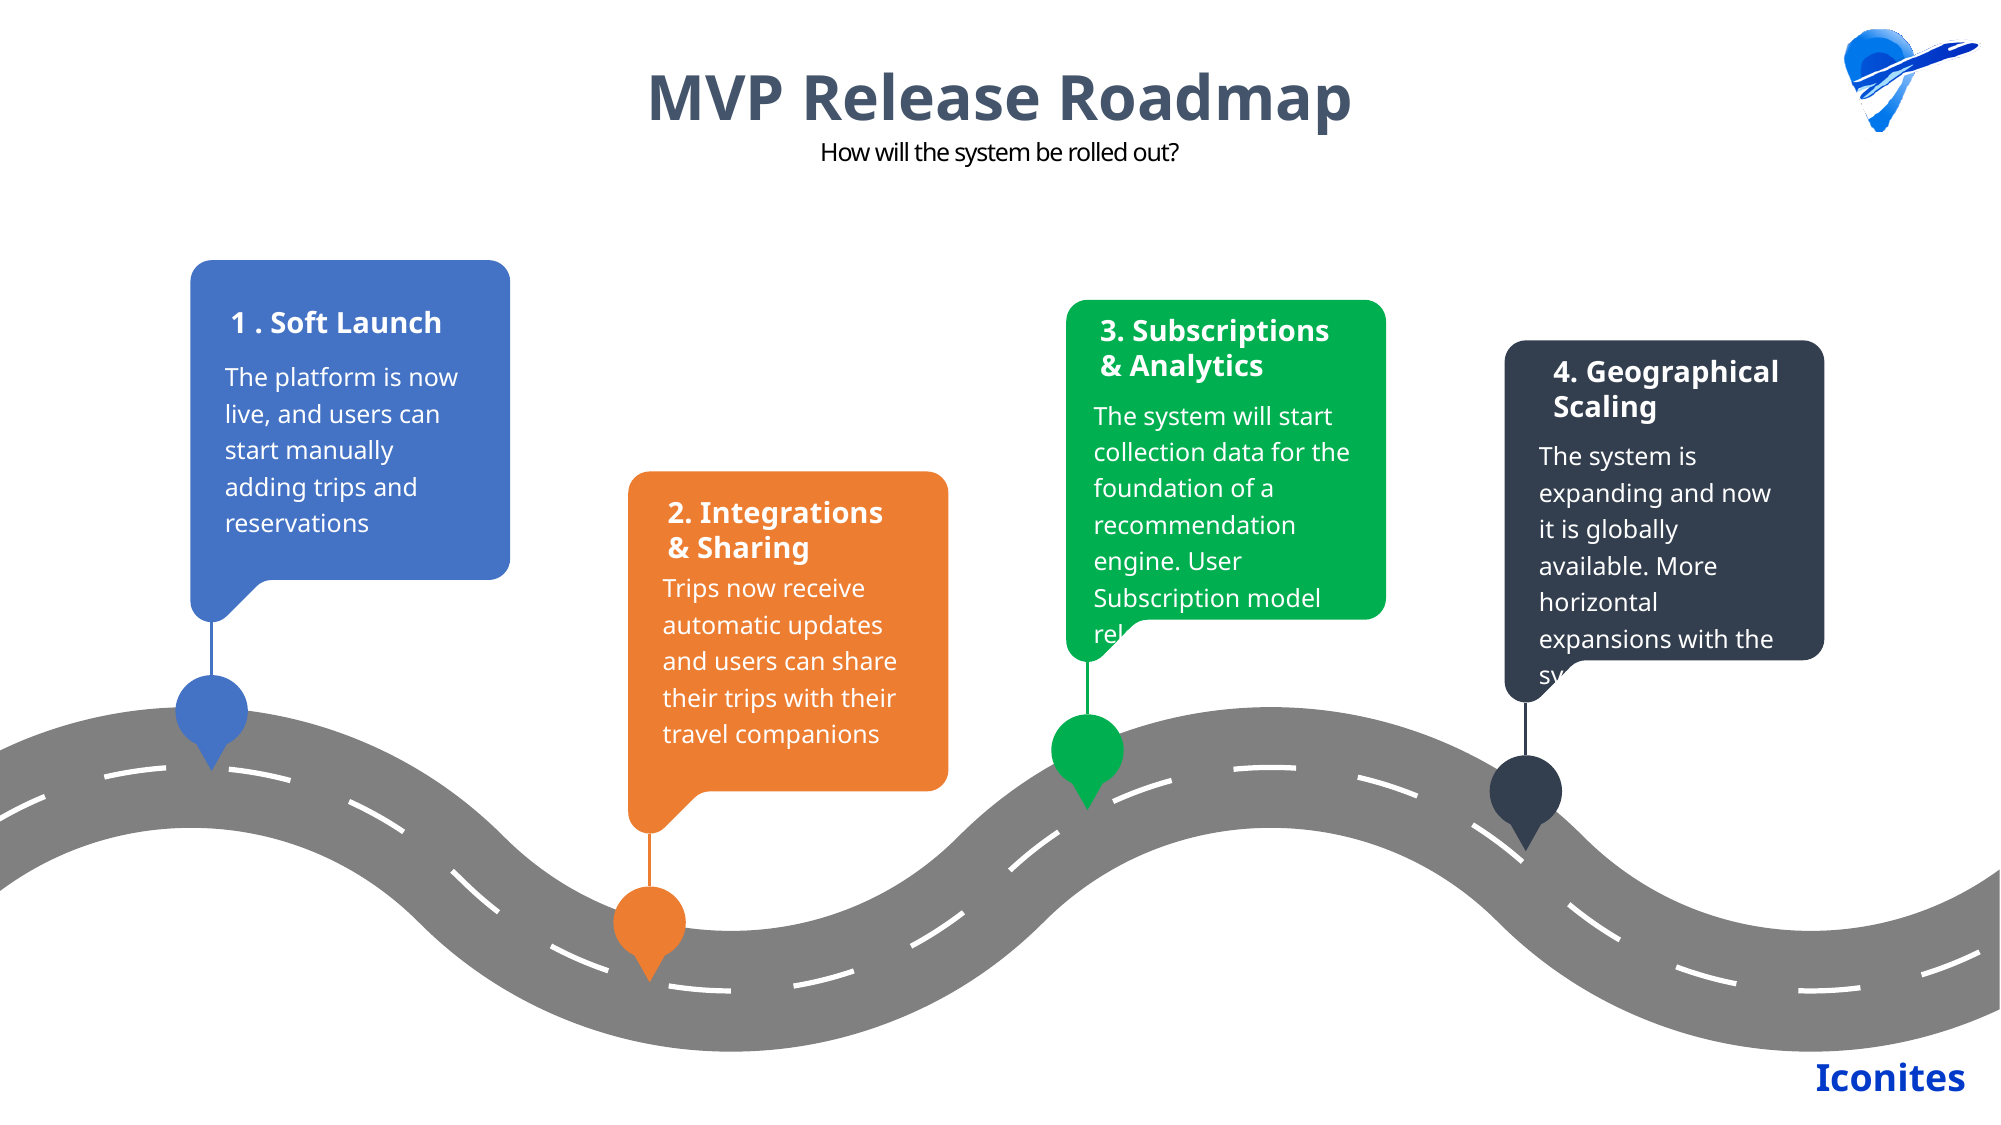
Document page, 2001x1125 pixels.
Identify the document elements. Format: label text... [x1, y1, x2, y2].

text_box [1008, 829, 1061, 873]
picture [1834, 15, 2000, 142]
text_box [1675, 964, 1737, 987]
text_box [175, 260, 511, 772]
text_box [1920, 949, 1981, 978]
text_box How will the system be rolled out? [805, 129, 1195, 174]
text_box MVP Release Roadmap [631, 50, 1369, 140]
text_box [1386, 782, 1419, 799]
text_box [103, 765, 167, 780]
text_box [1051, 299, 1386, 811]
text_box [0, 794, 47, 822]
text_box [1567, 902, 1622, 943]
text_box [1471, 822, 1489, 839]
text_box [1489, 340, 1825, 852]
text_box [613, 471, 949, 983]
text_box [668, 983, 731, 994]
text_box [1506, 852, 1525, 864]
text_box [0, 707, 2000, 1052]
text_box [549, 943, 610, 974]
text_box [229, 772, 292, 784]
text_box [949, 910, 966, 927]
text_box Iconites [1446, 1046, 2000, 1107]
text_box [1798, 985, 1861, 994]
text_box [347, 799, 406, 835]
text_box [793, 983, 822, 989]
text_box [450, 868, 501, 915]
